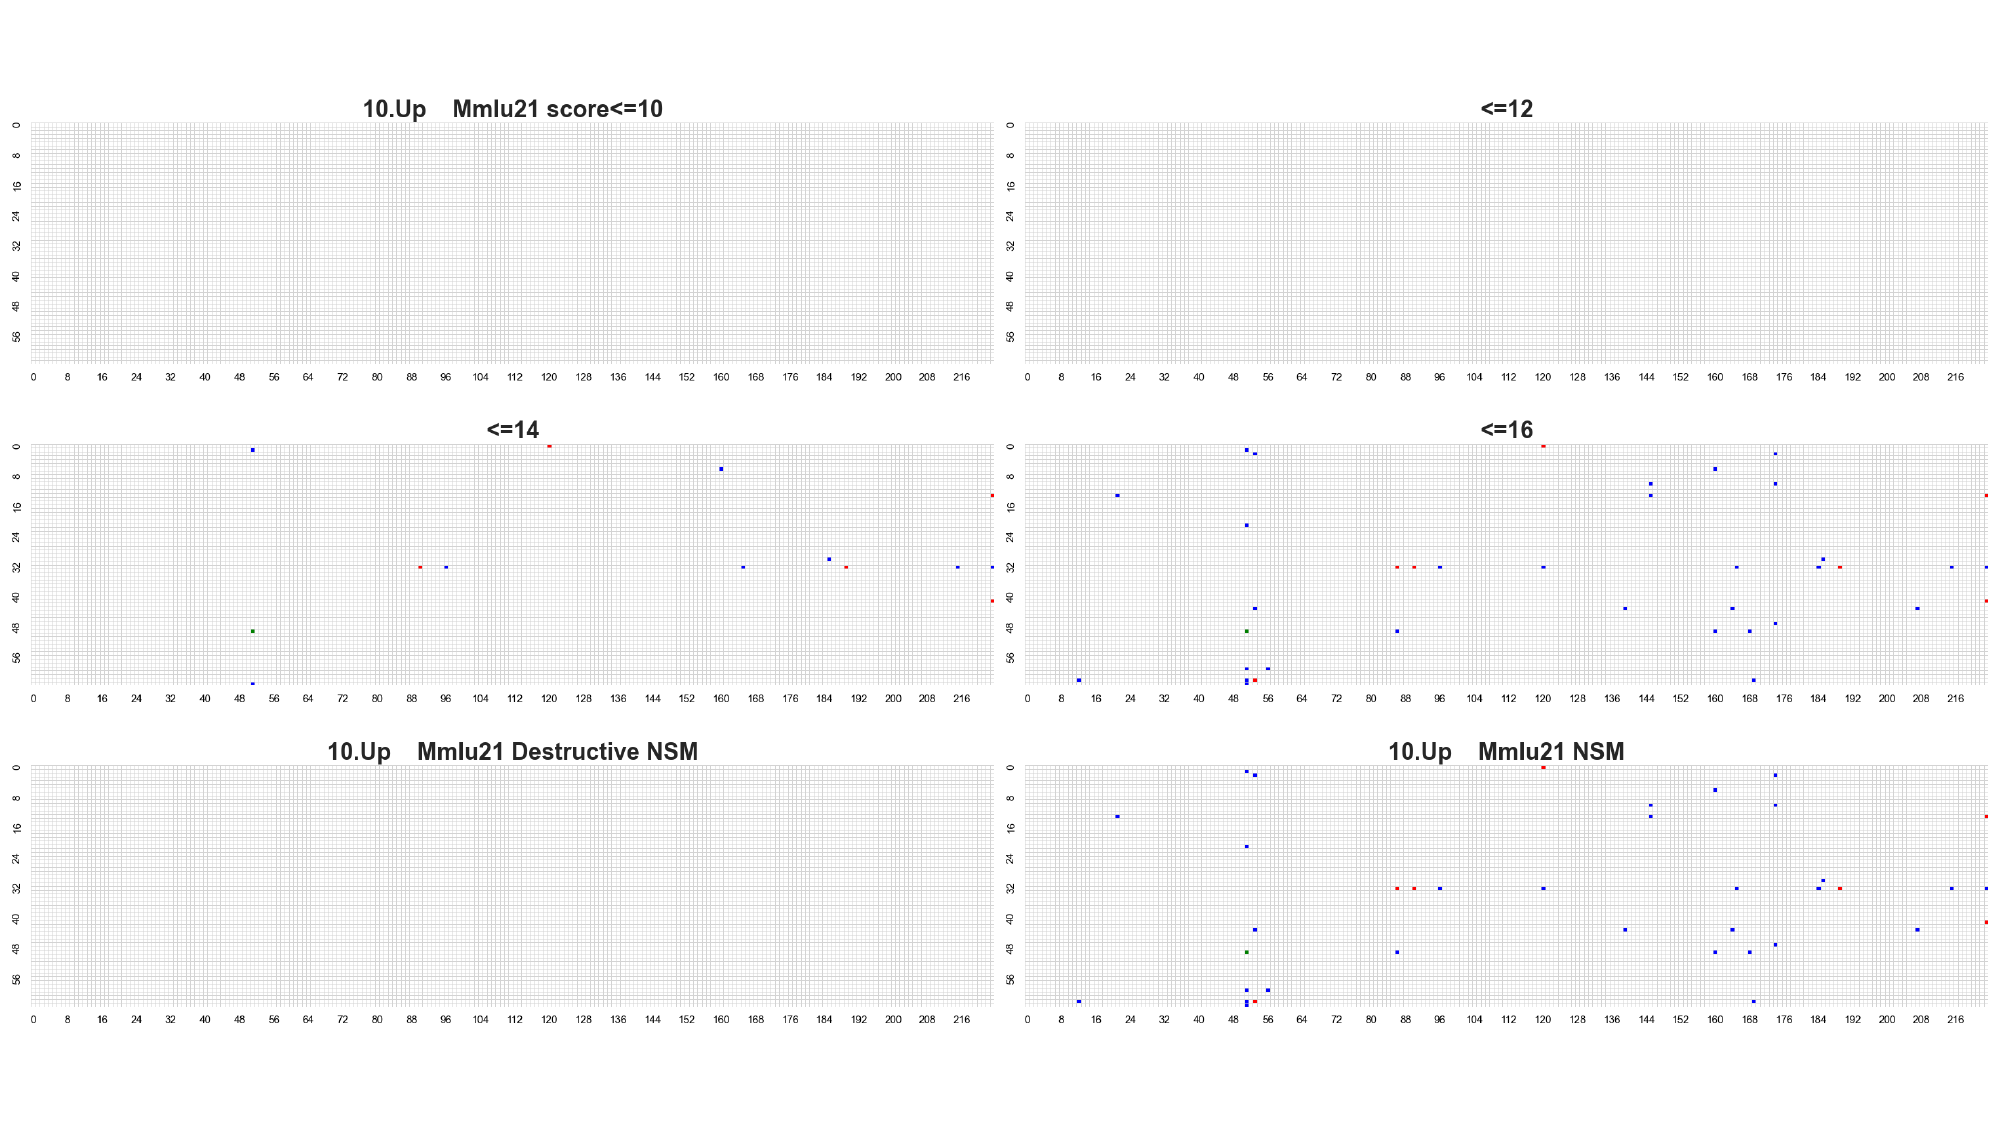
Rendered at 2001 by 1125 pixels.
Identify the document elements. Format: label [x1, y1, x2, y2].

picture [0, 87, 2000, 1037]
